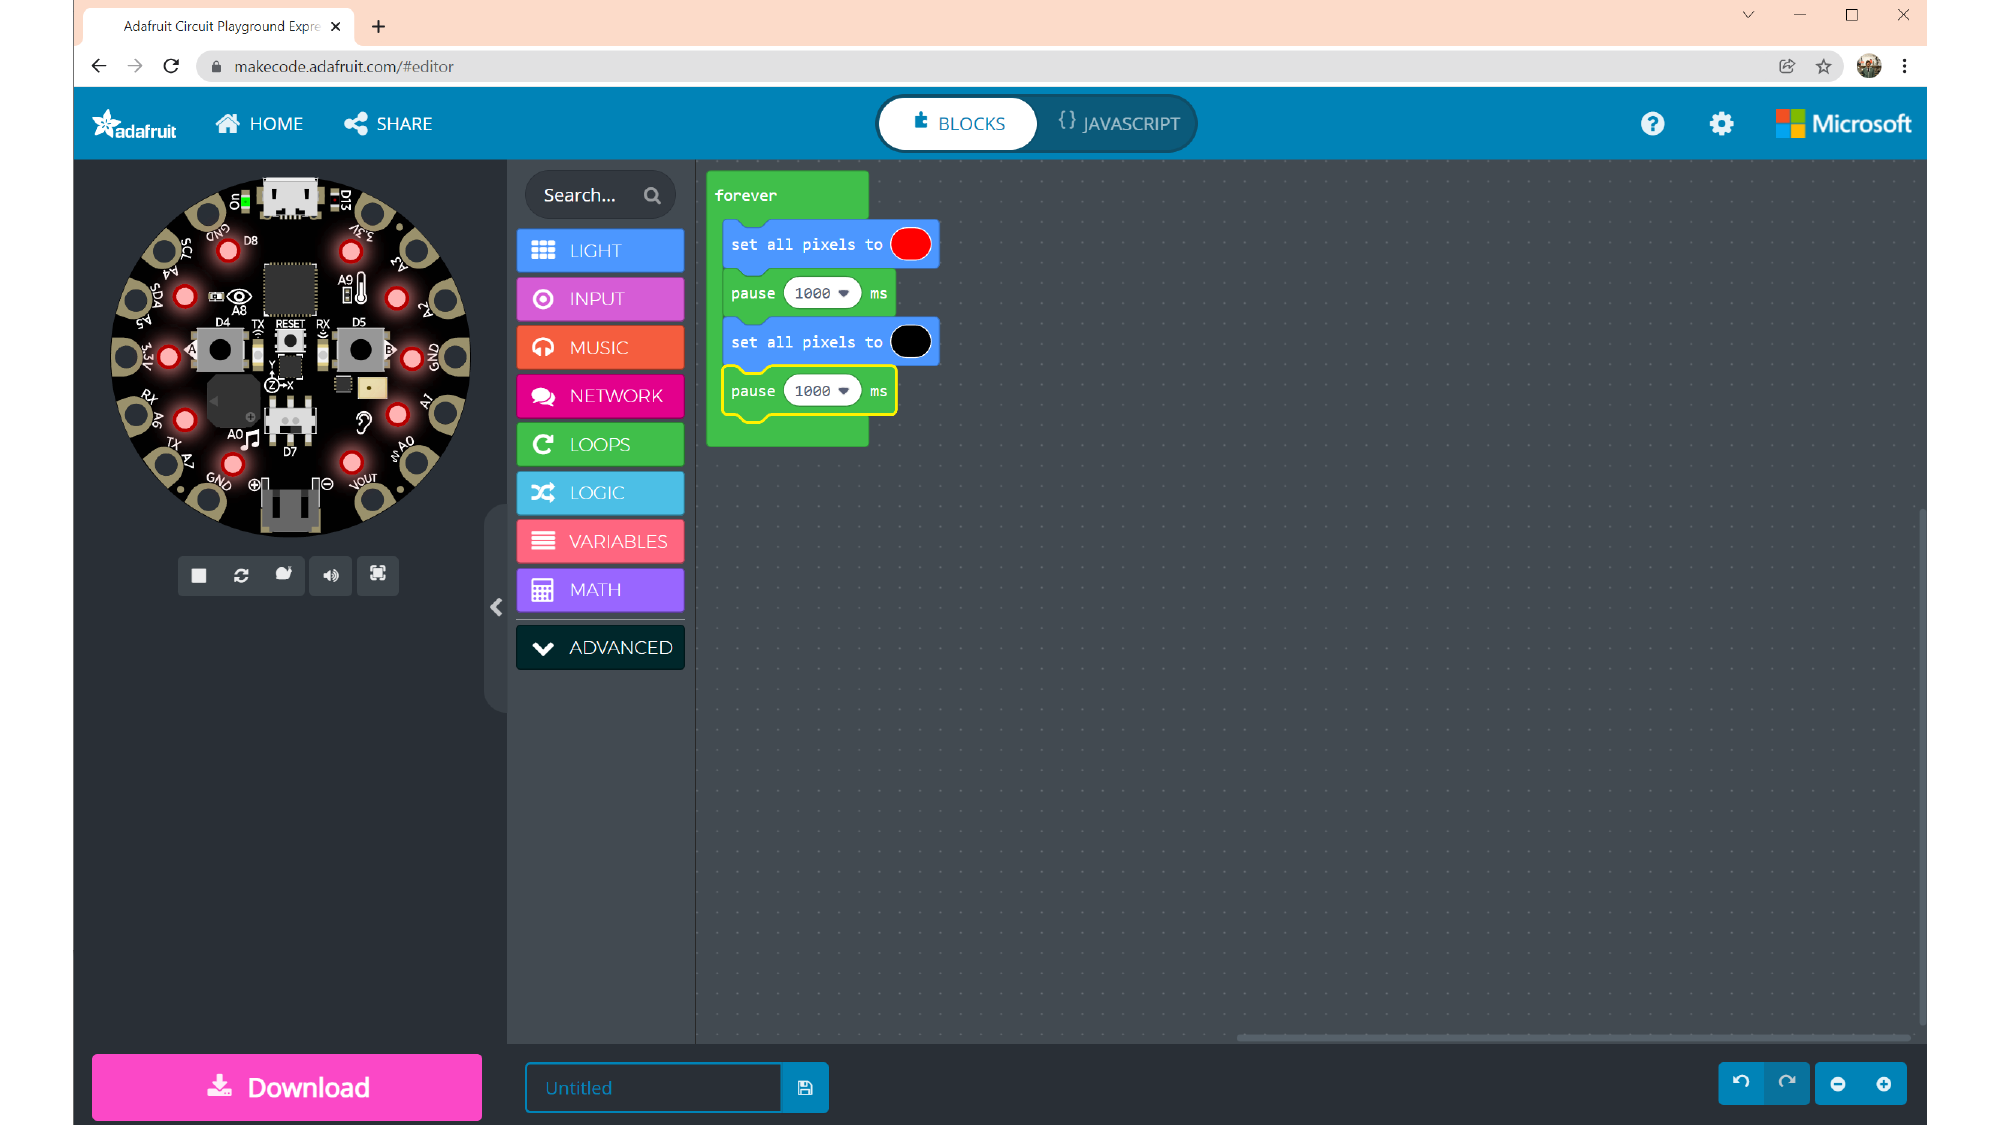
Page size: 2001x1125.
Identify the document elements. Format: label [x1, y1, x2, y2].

picture [93, 110, 120, 136]
picture [876, 95, 1197, 152]
picture [1777, 110, 1805, 137]
picture [73, 0, 1927, 86]
picture [1642, 112, 1664, 135]
picture [345, 112, 367, 135]
picture [152, 127, 175, 137]
picture [1897, 114, 1911, 132]
picture [1814, 115, 1896, 132]
picture [1710, 112, 1733, 135]
picture [116, 125, 149, 137]
picture [217, 115, 239, 132]
picture [73, 160, 1927, 1125]
